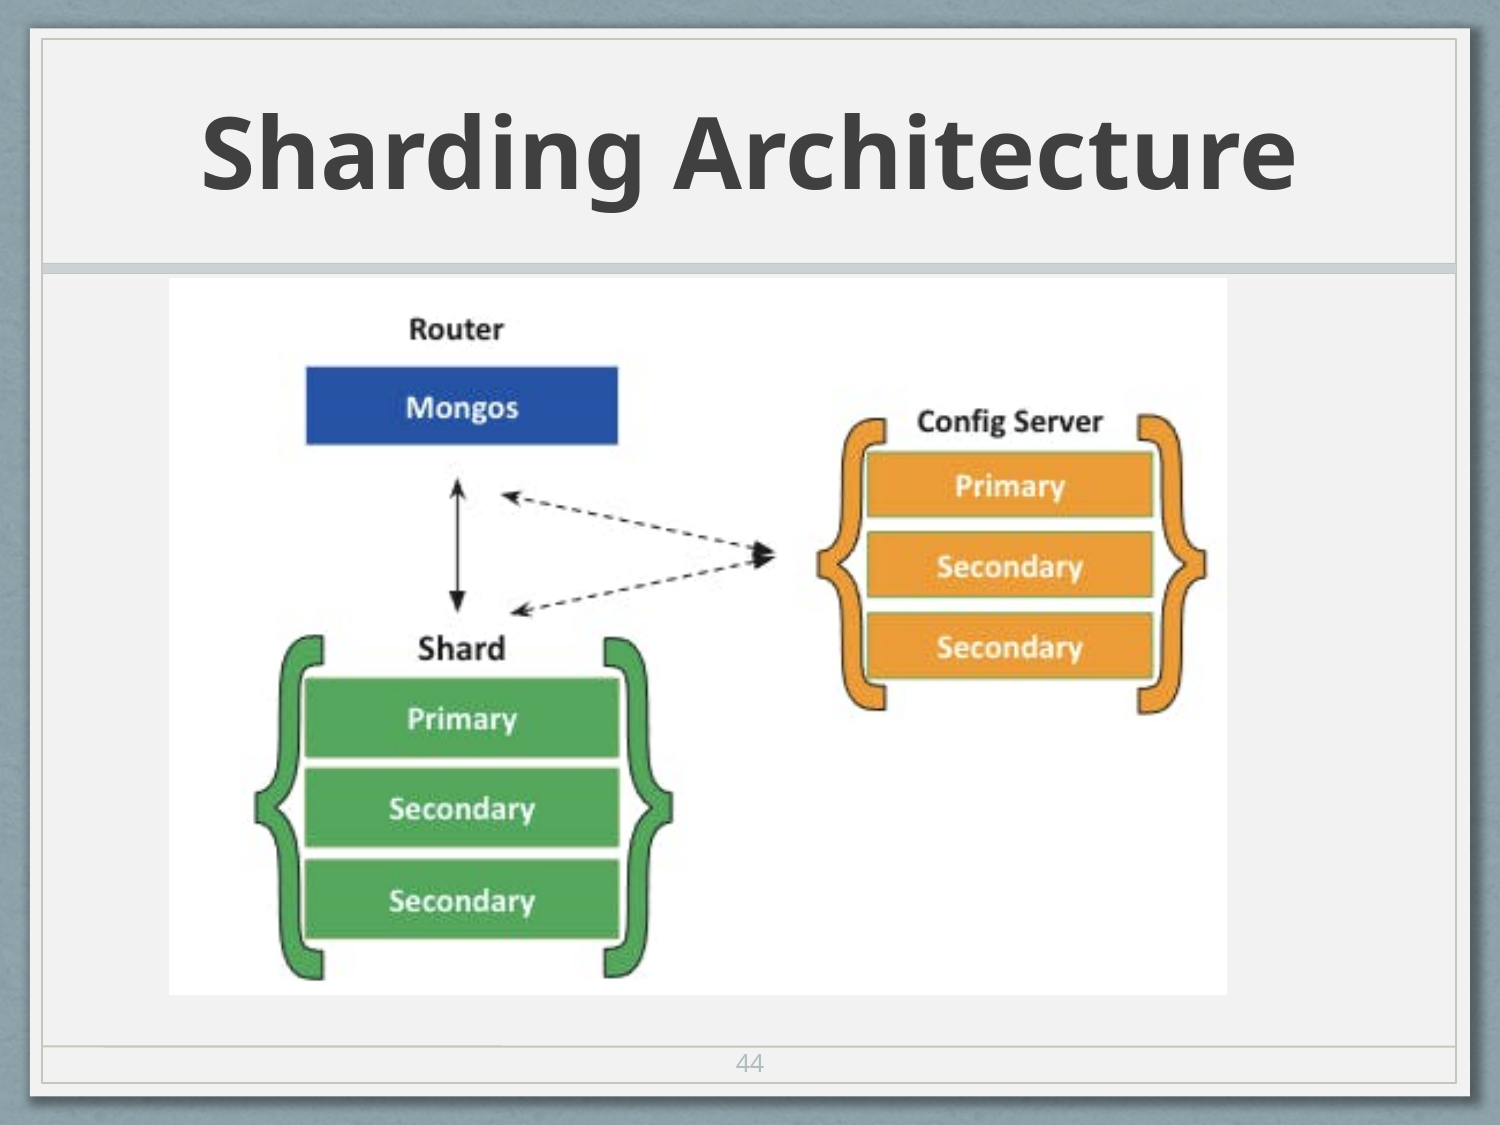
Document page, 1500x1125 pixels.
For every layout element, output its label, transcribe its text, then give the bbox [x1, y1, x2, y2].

slide_number 44 [687, 1042, 813, 1088]
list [168, 278, 1227, 996]
title Sharding Architecture [147, 40, 1353, 260]
